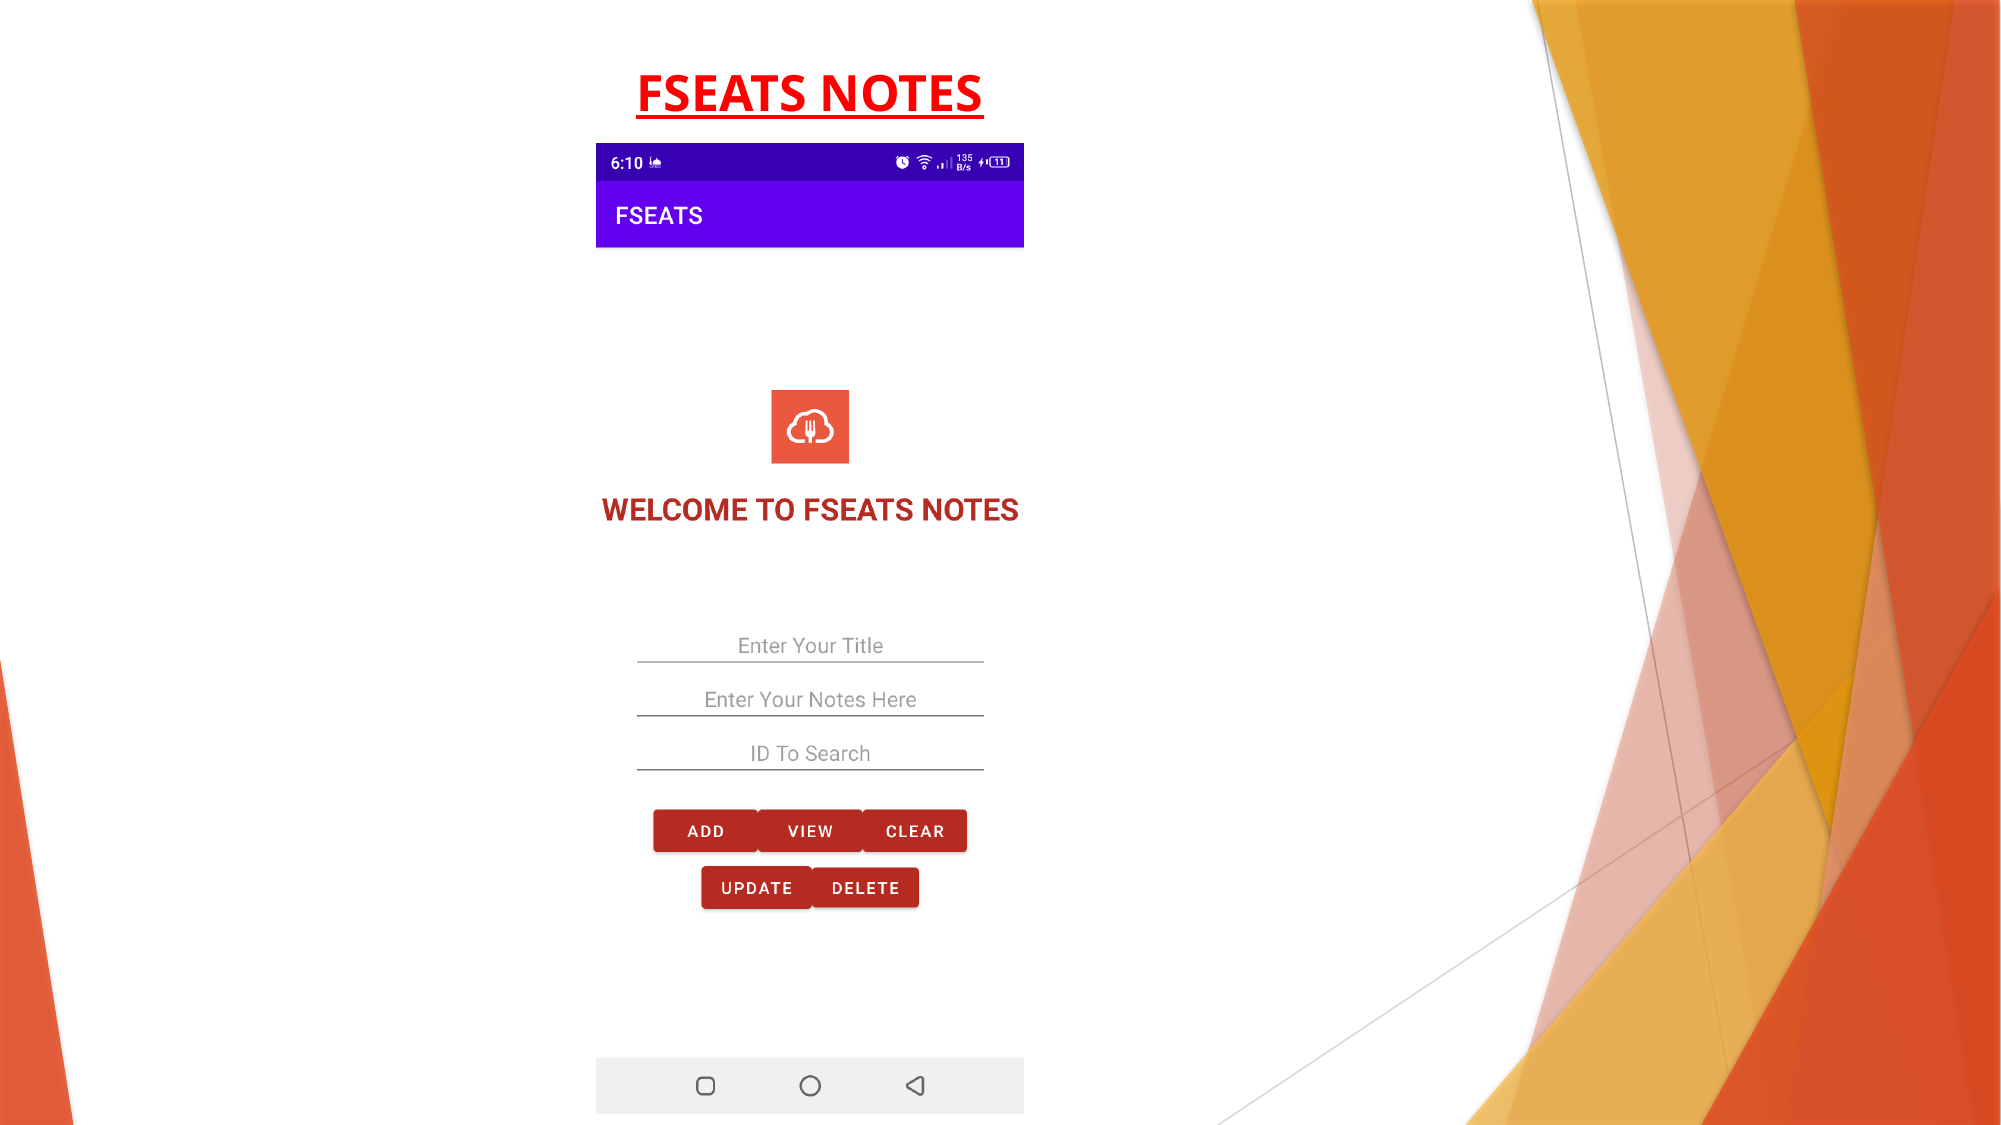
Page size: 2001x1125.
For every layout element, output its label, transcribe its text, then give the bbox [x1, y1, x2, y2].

title FSEATS NOTES [104, 53, 1516, 144]
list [596, 142, 1024, 1115]
